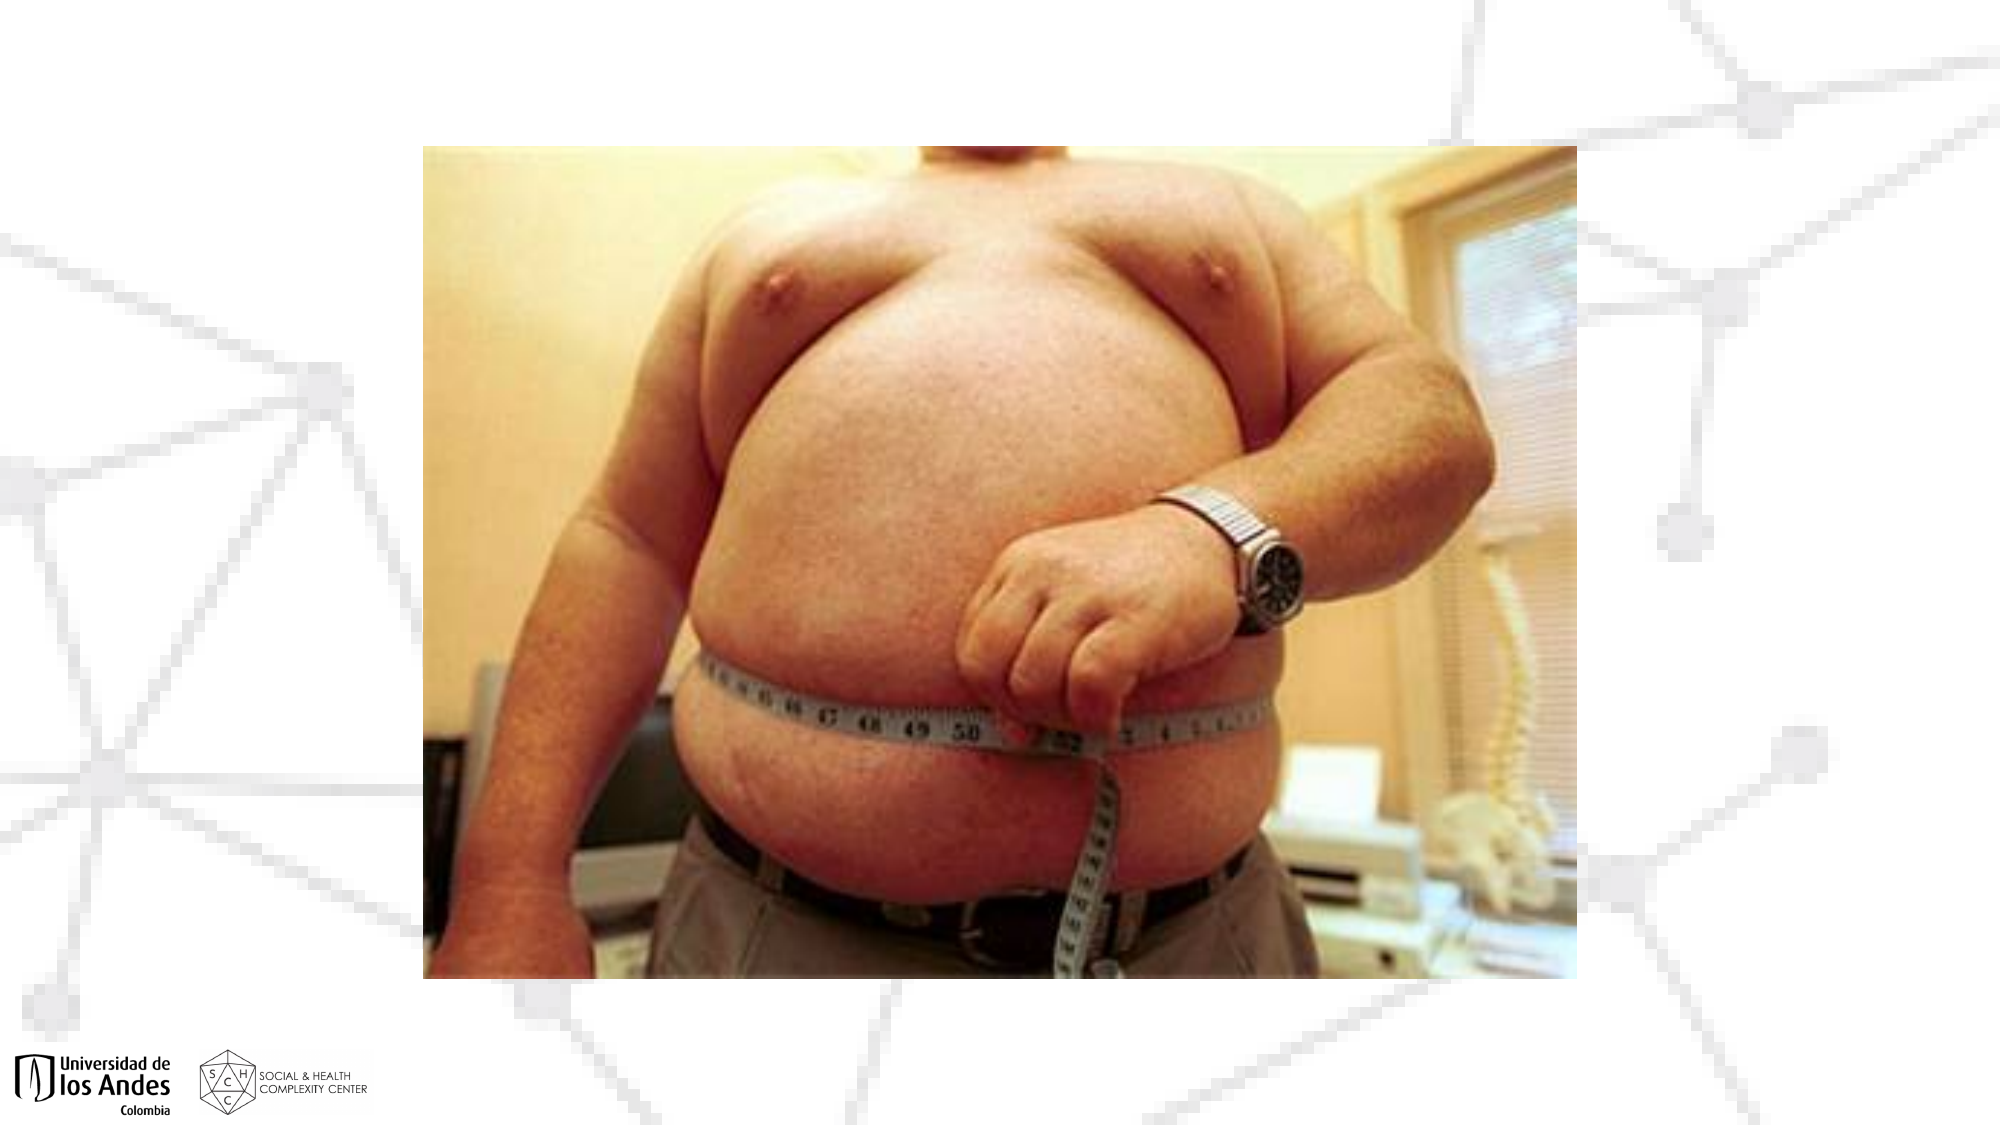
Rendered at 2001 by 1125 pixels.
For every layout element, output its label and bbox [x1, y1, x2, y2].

picture [423, 146, 1577, 979]
picture [0, 1042, 374, 1124]
